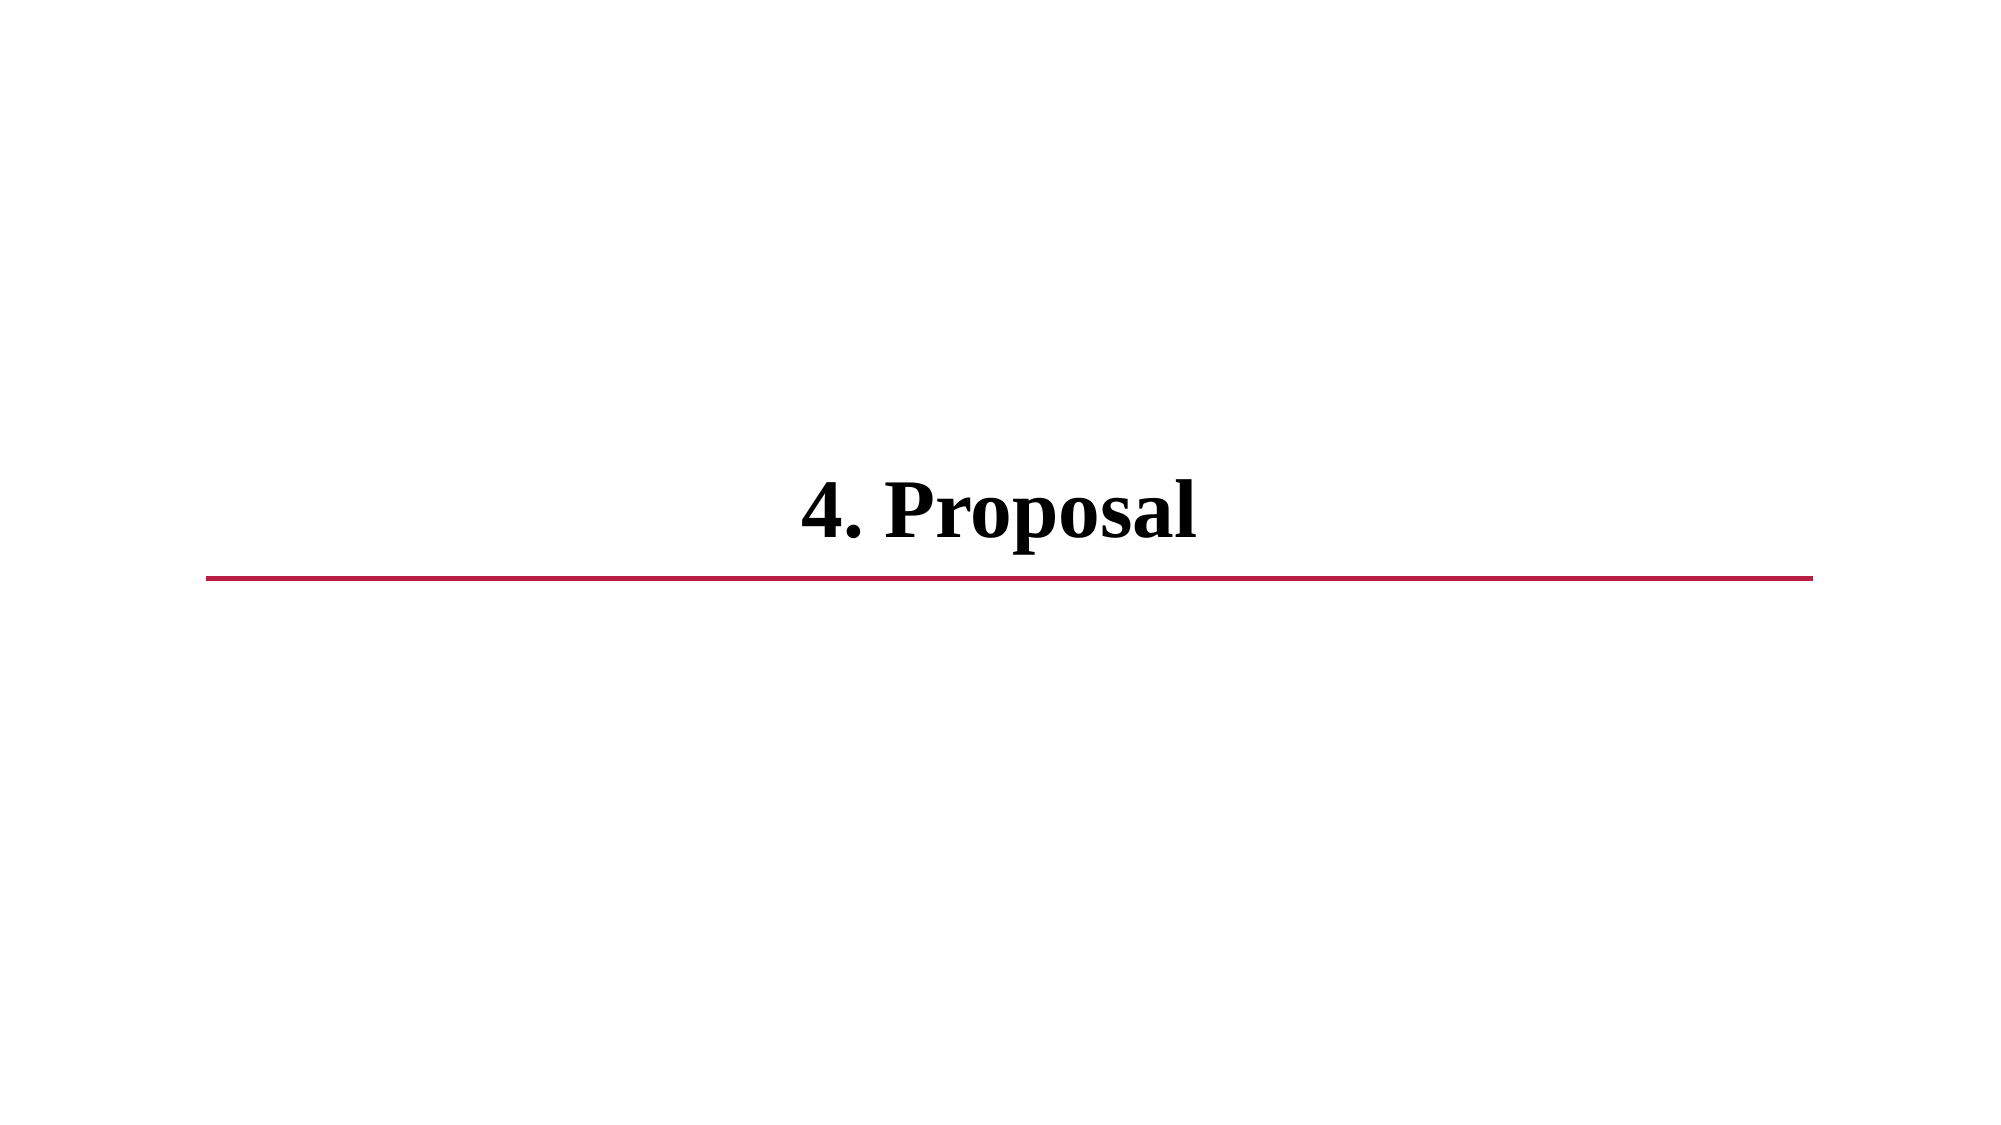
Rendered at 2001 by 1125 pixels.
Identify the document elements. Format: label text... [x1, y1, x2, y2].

text_box 4. Proposal [786, 446, 1214, 562]
